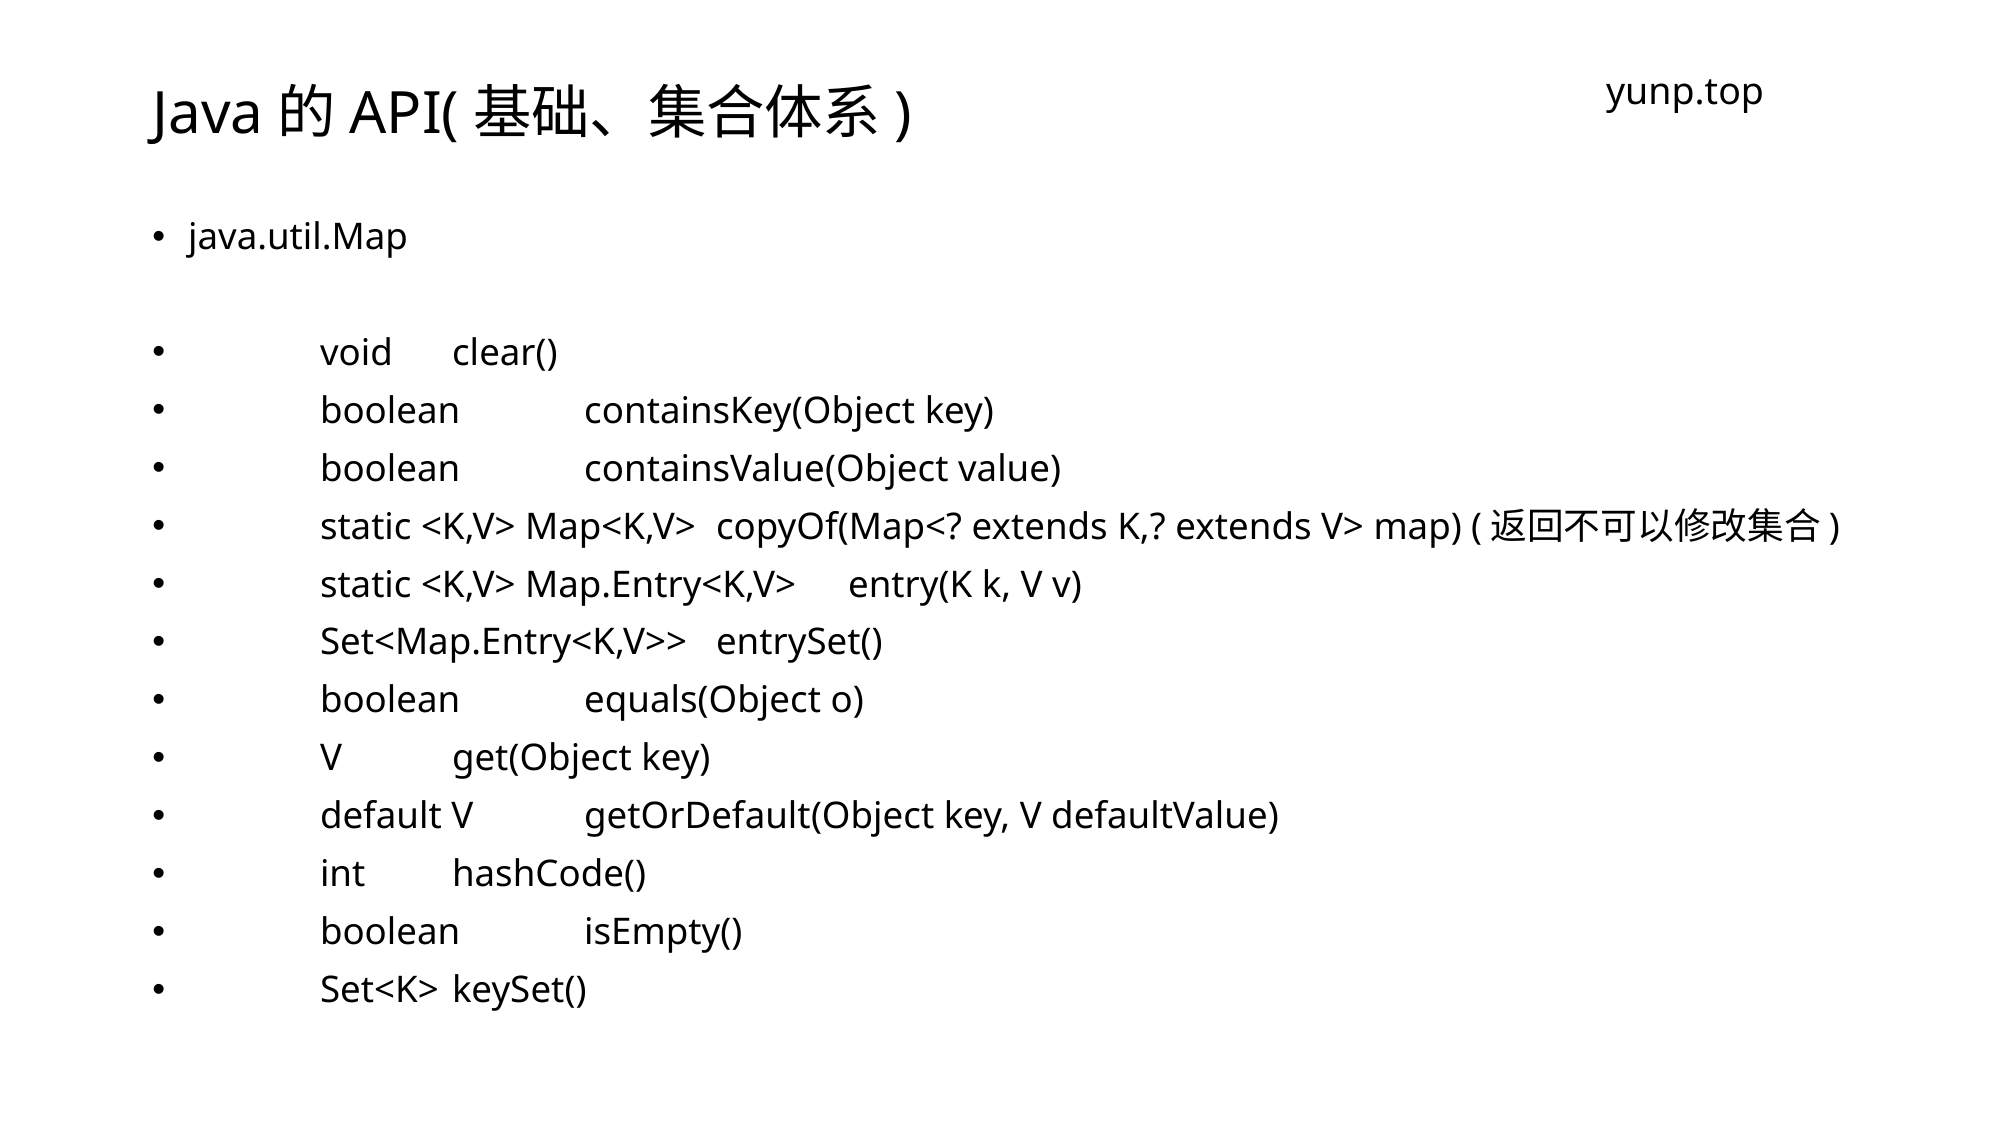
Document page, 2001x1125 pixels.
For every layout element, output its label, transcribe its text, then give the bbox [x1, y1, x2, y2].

text_box yunp.top [1591, 59, 1844, 120]
title Java的API(基础、集合体系) [137, 59, 1592, 171]
list java.util.Map void clear() boolean containsKey​(Object key) boolean containsValue​(Object value) static <K,​V> Map<K,​V> copyOf​(Map<? extends K,​? extends V> map) (返回不可以修改集合) static <K,​V> Map.Entry<K,​V> entry​(K k, V v) Set<Map.Entry<K,​V>> entrySet() boolean equals​(Object o) V get​(Object key) default V getOrDefault​(Object key, V defaultValue) int hashCode() boolean isEmpty() Set<K> keySet() [137, 210, 1863, 1066]
